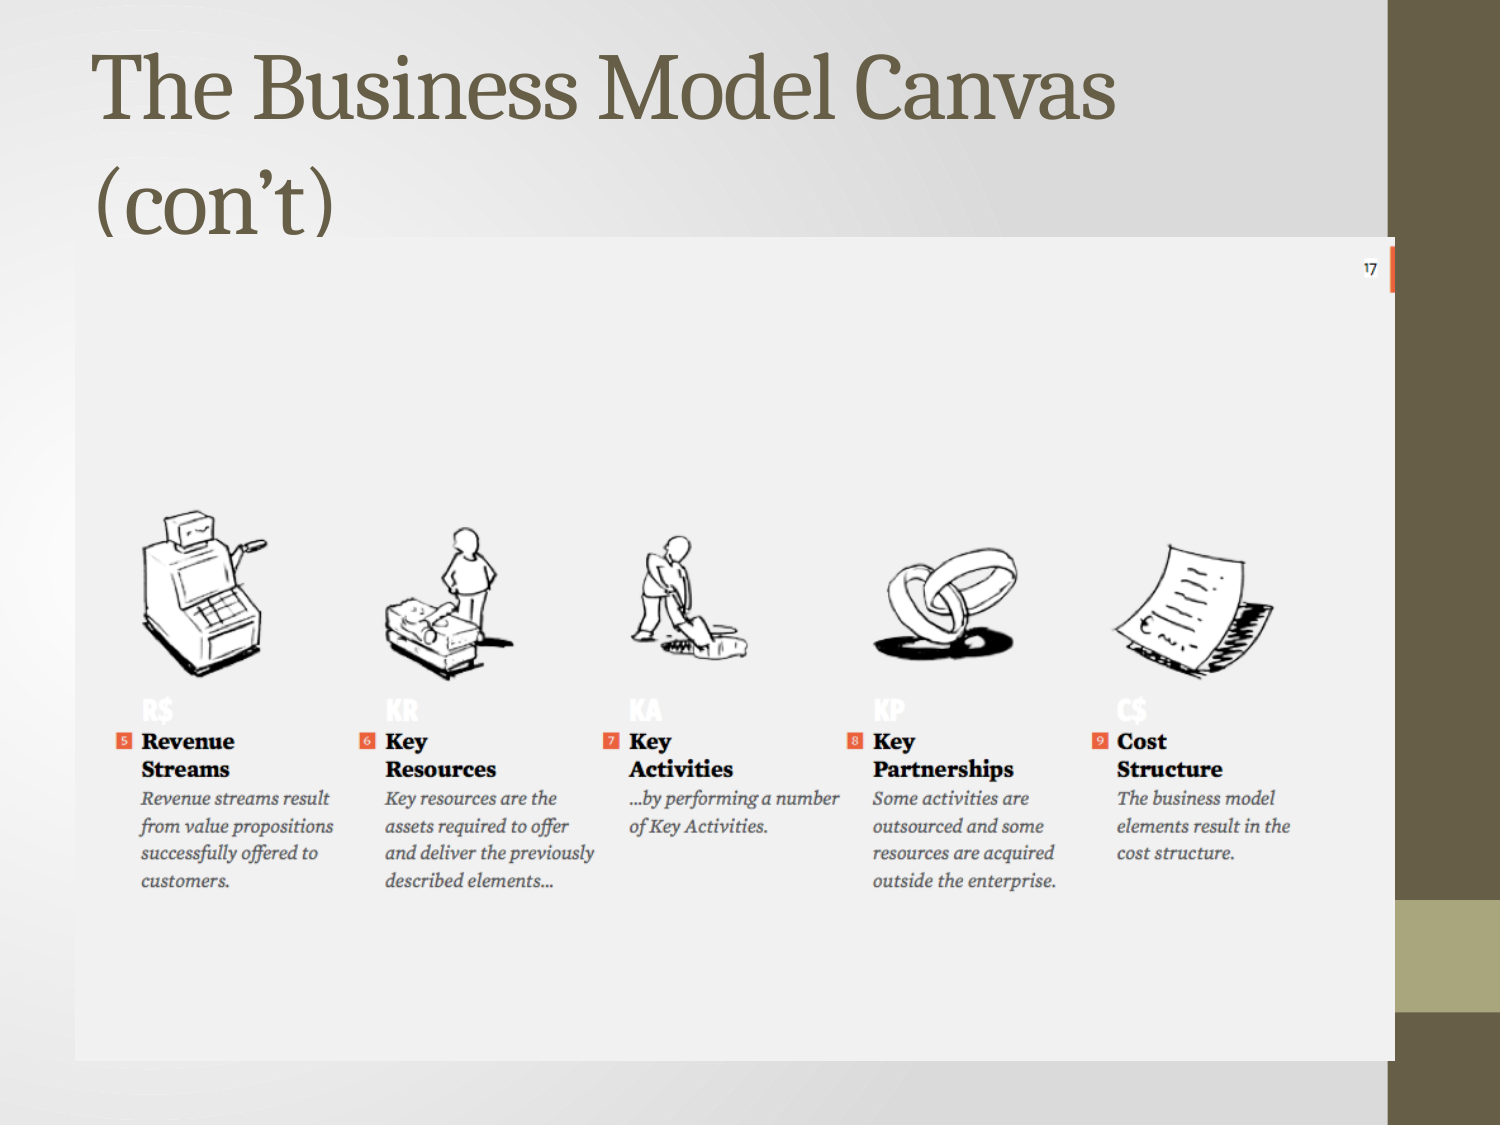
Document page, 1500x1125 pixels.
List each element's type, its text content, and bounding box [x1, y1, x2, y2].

title The Business Model Canvas (con’t) [75, 45, 1325, 233]
picture [74, 236, 1396, 1062]
